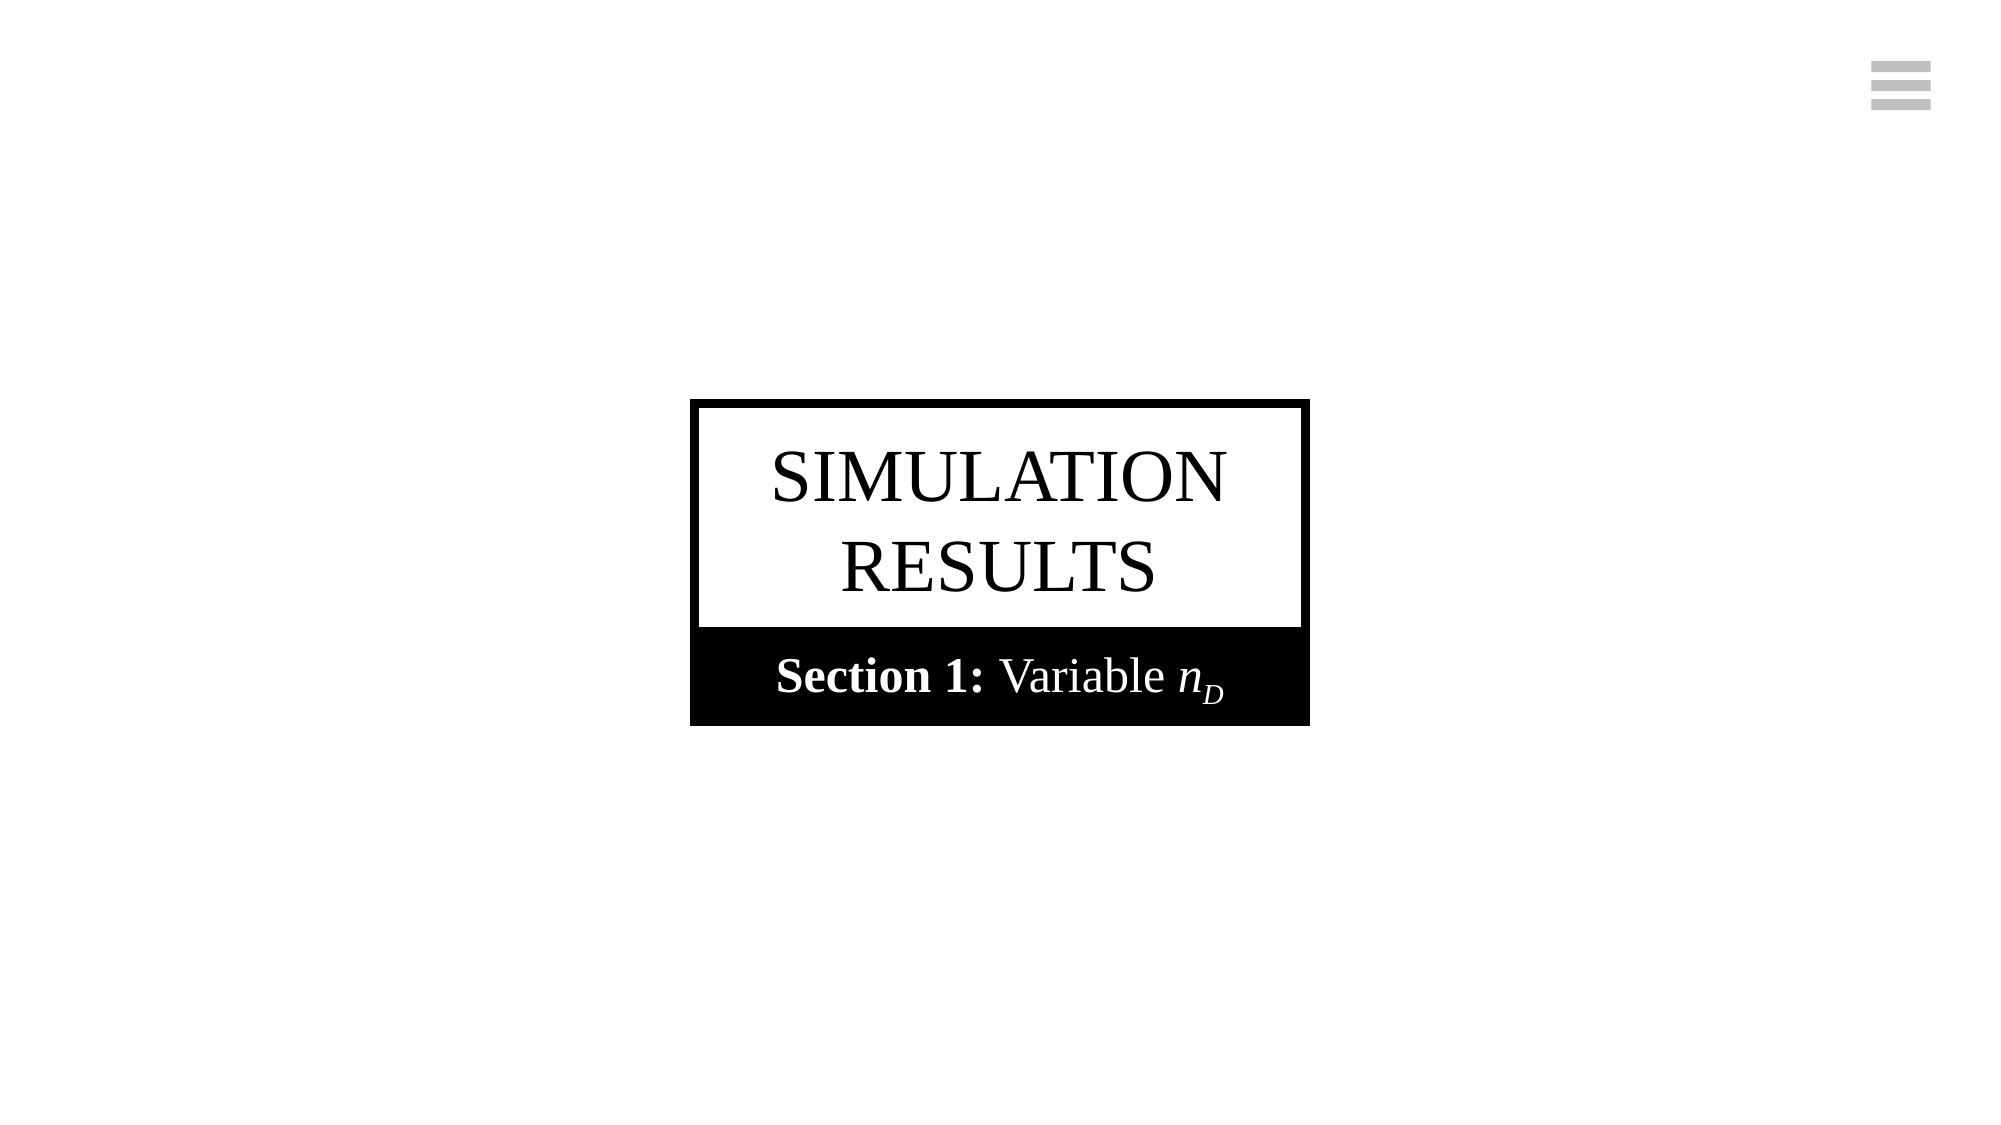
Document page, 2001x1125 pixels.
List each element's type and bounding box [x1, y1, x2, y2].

text_box [597, 403, 1402, 722]
text_box [1871, 61, 1931, 111]
